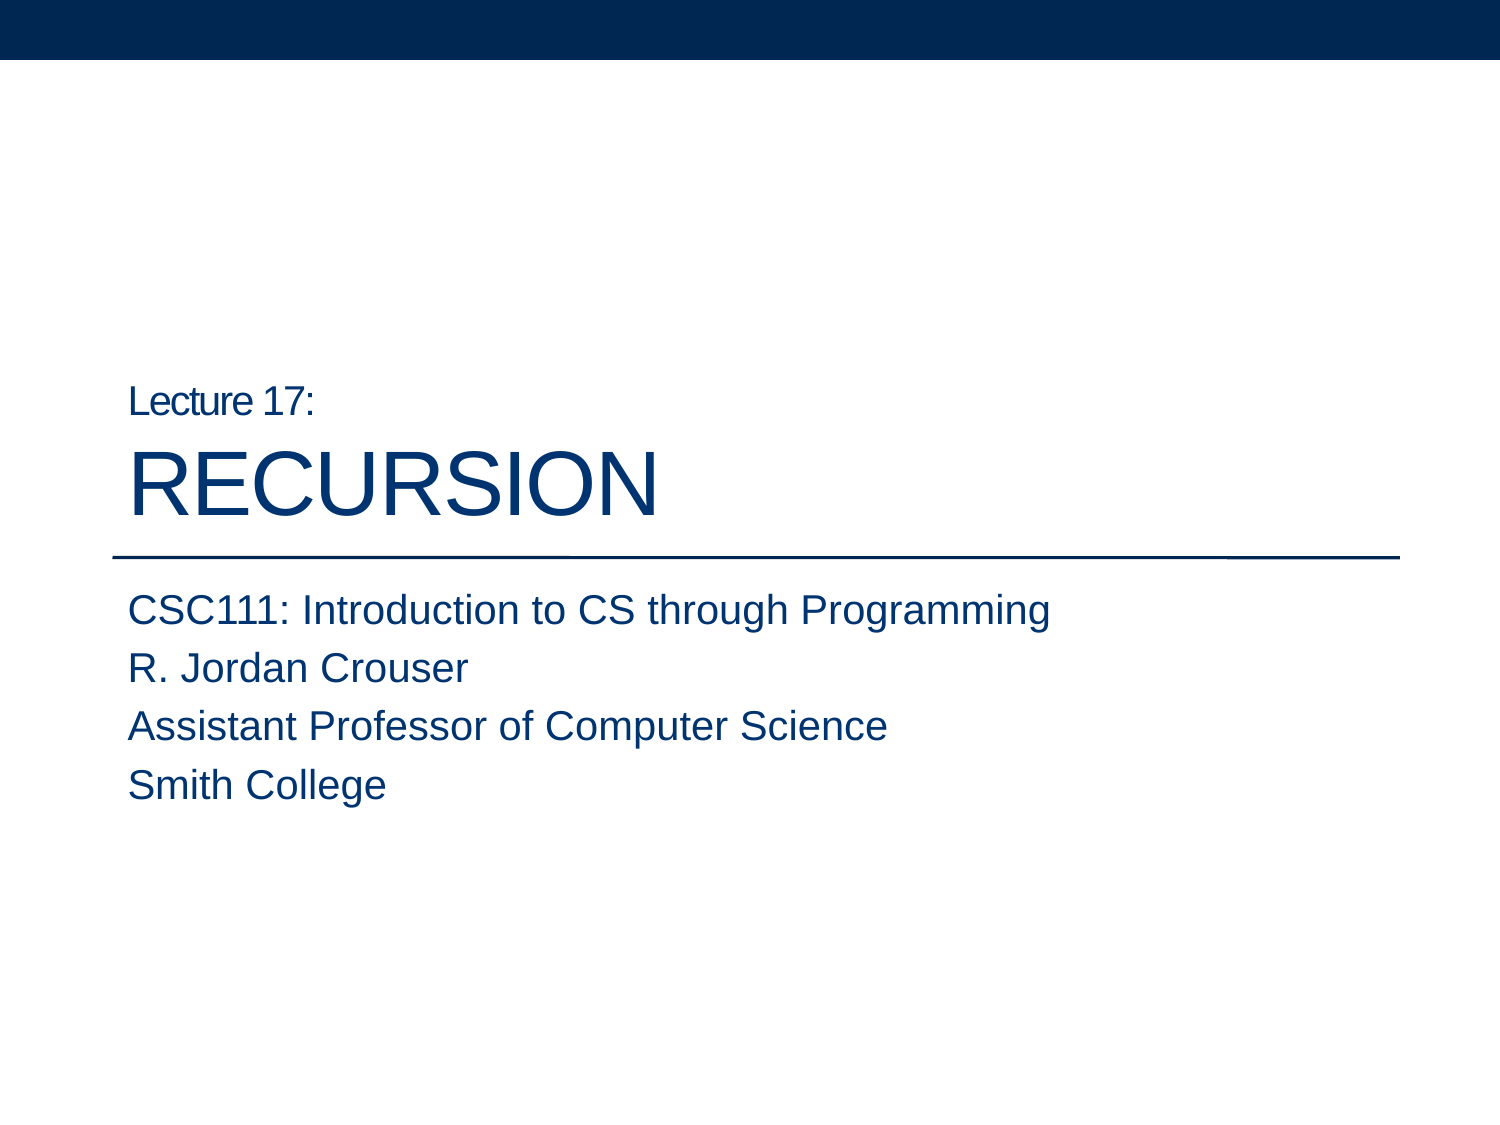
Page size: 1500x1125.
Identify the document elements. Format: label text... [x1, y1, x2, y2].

title Lecture 17: Recursion [112, 224, 1400, 542]
subtitle CSC111: Introduction to CS through Programming R. Jordan Crouser Assistant Professor of Computer Science Smith College [112, 575, 1163, 863]
